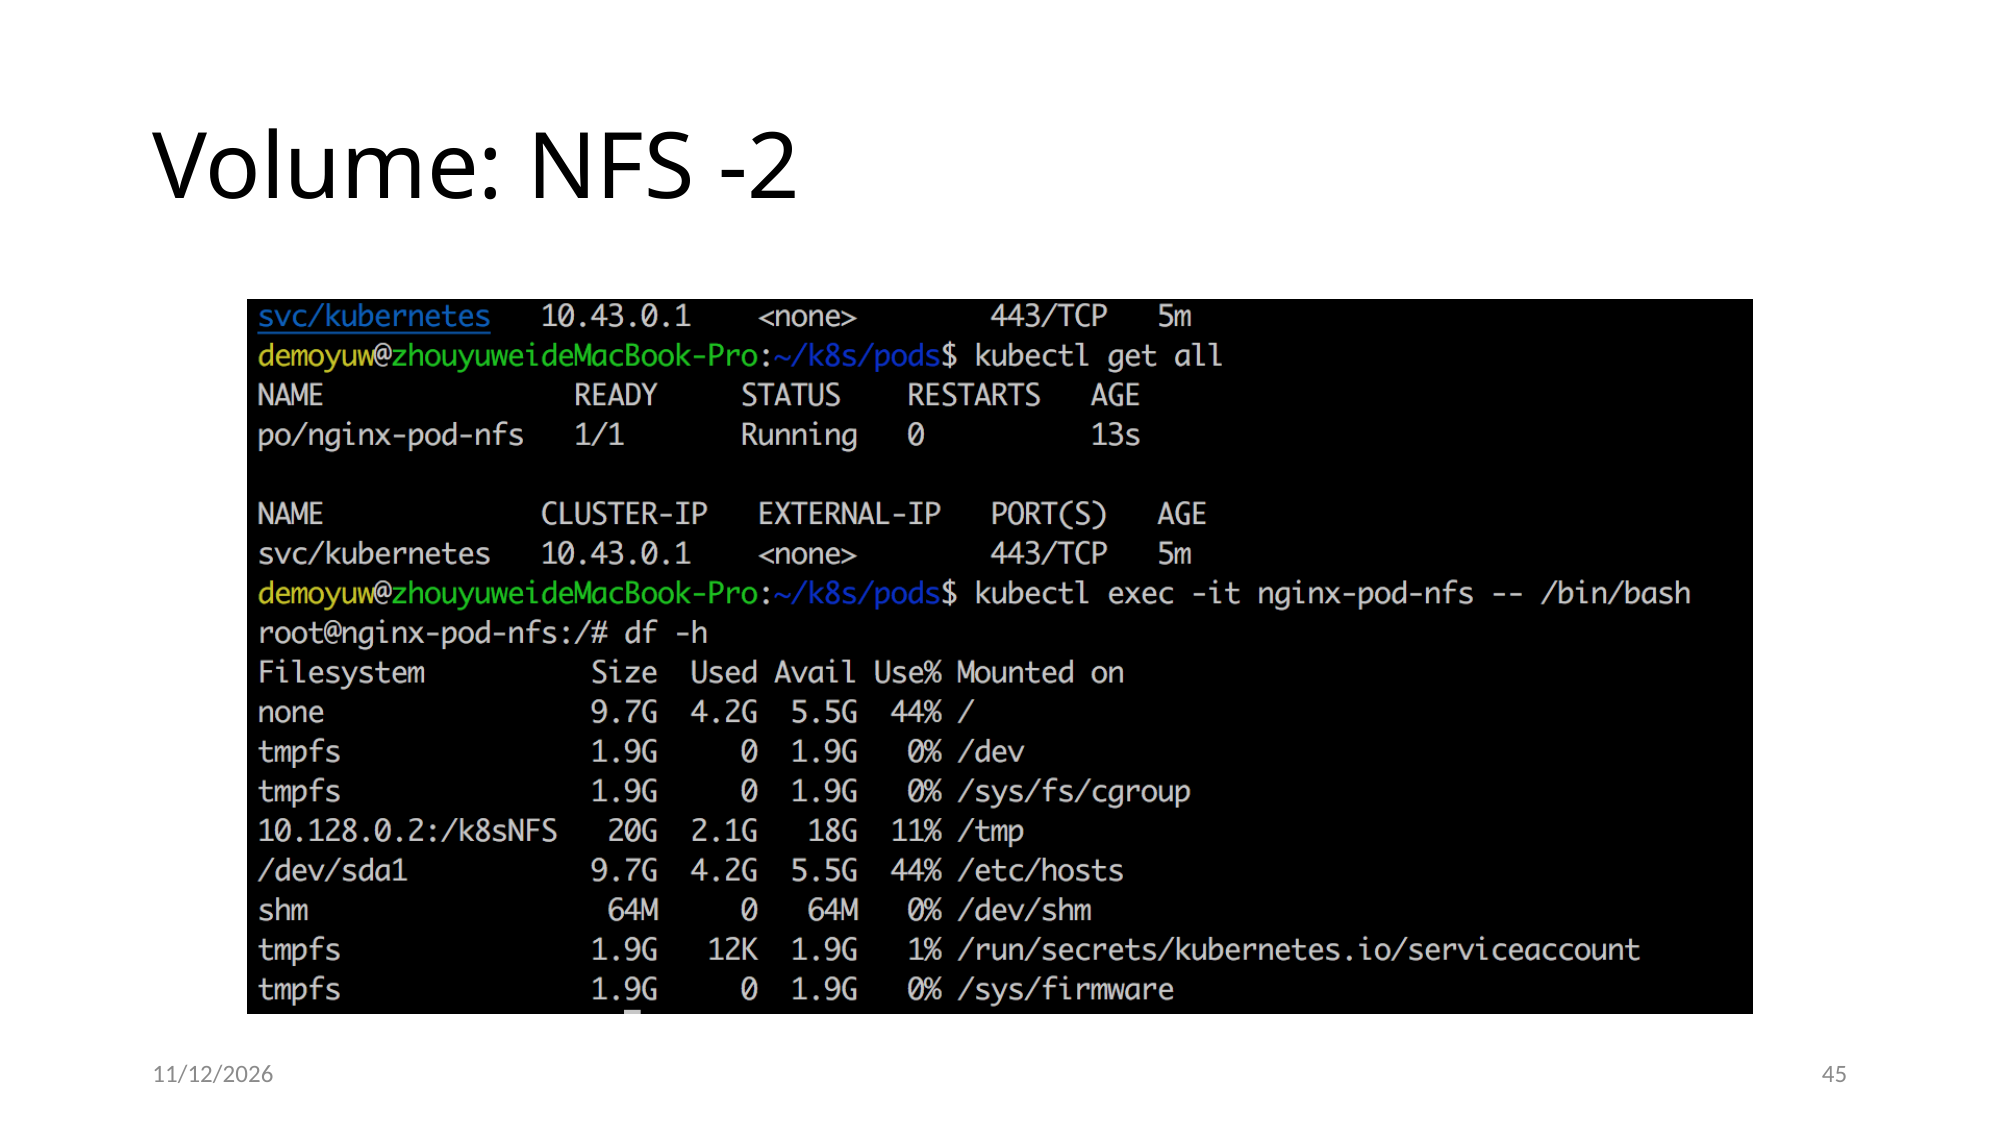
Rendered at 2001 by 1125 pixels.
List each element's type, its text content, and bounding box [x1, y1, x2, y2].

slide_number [137, 1042, 588, 1103]
slide_number 45 [1412, 1042, 1863, 1103]
title Volume: NFS -2 [137, 59, 1863, 278]
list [247, 299, 1753, 1014]
